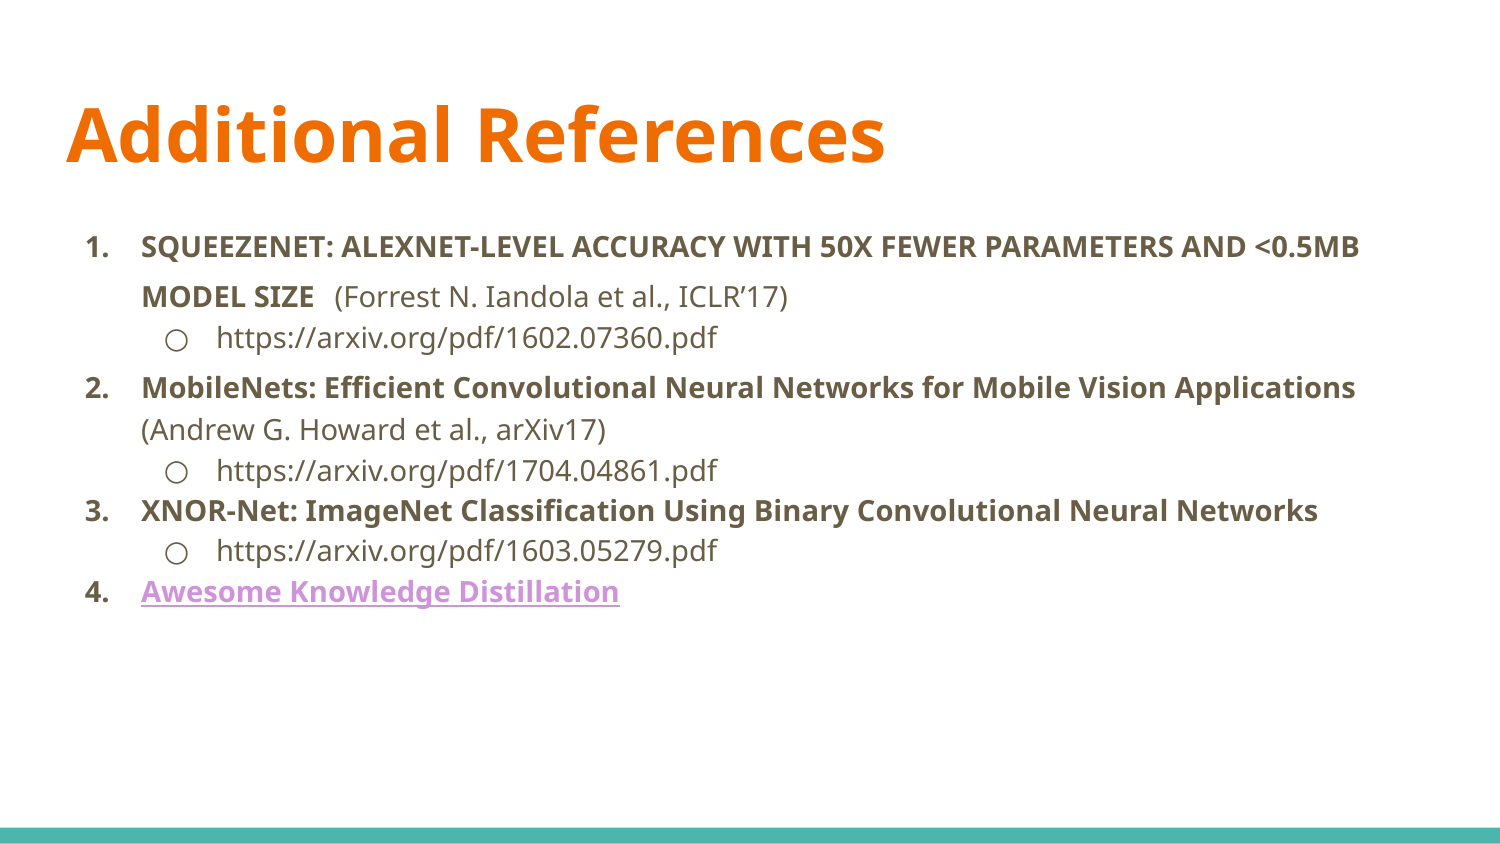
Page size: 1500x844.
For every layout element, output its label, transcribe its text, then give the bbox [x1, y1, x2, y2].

list SQUEEZENET: ALEXNET-LEVEL ACCURACY WITH 50X FEWER PARAMETERS AND <0.5MB MODEL SIZE (Forrest N. Iandola et al., ICLR’17) https://arxiv.org/pdf/1602.07360.pdf MobileNets: Efficient Convolutional Neural Networks for Mobile Vision Applications (Andrew G. Howard et al., arXiv17) https://arxiv.org/pdf/1704.04861.pdf XNOR-Net: ImageNet Classification Using Binary Convolutional Neural Networks https://arxiv.org/pdf/1603.05279.pdf Awesome Knowledge Distillation [51, 207, 1449, 750]
title Additional References [51, 72, 1449, 189]
